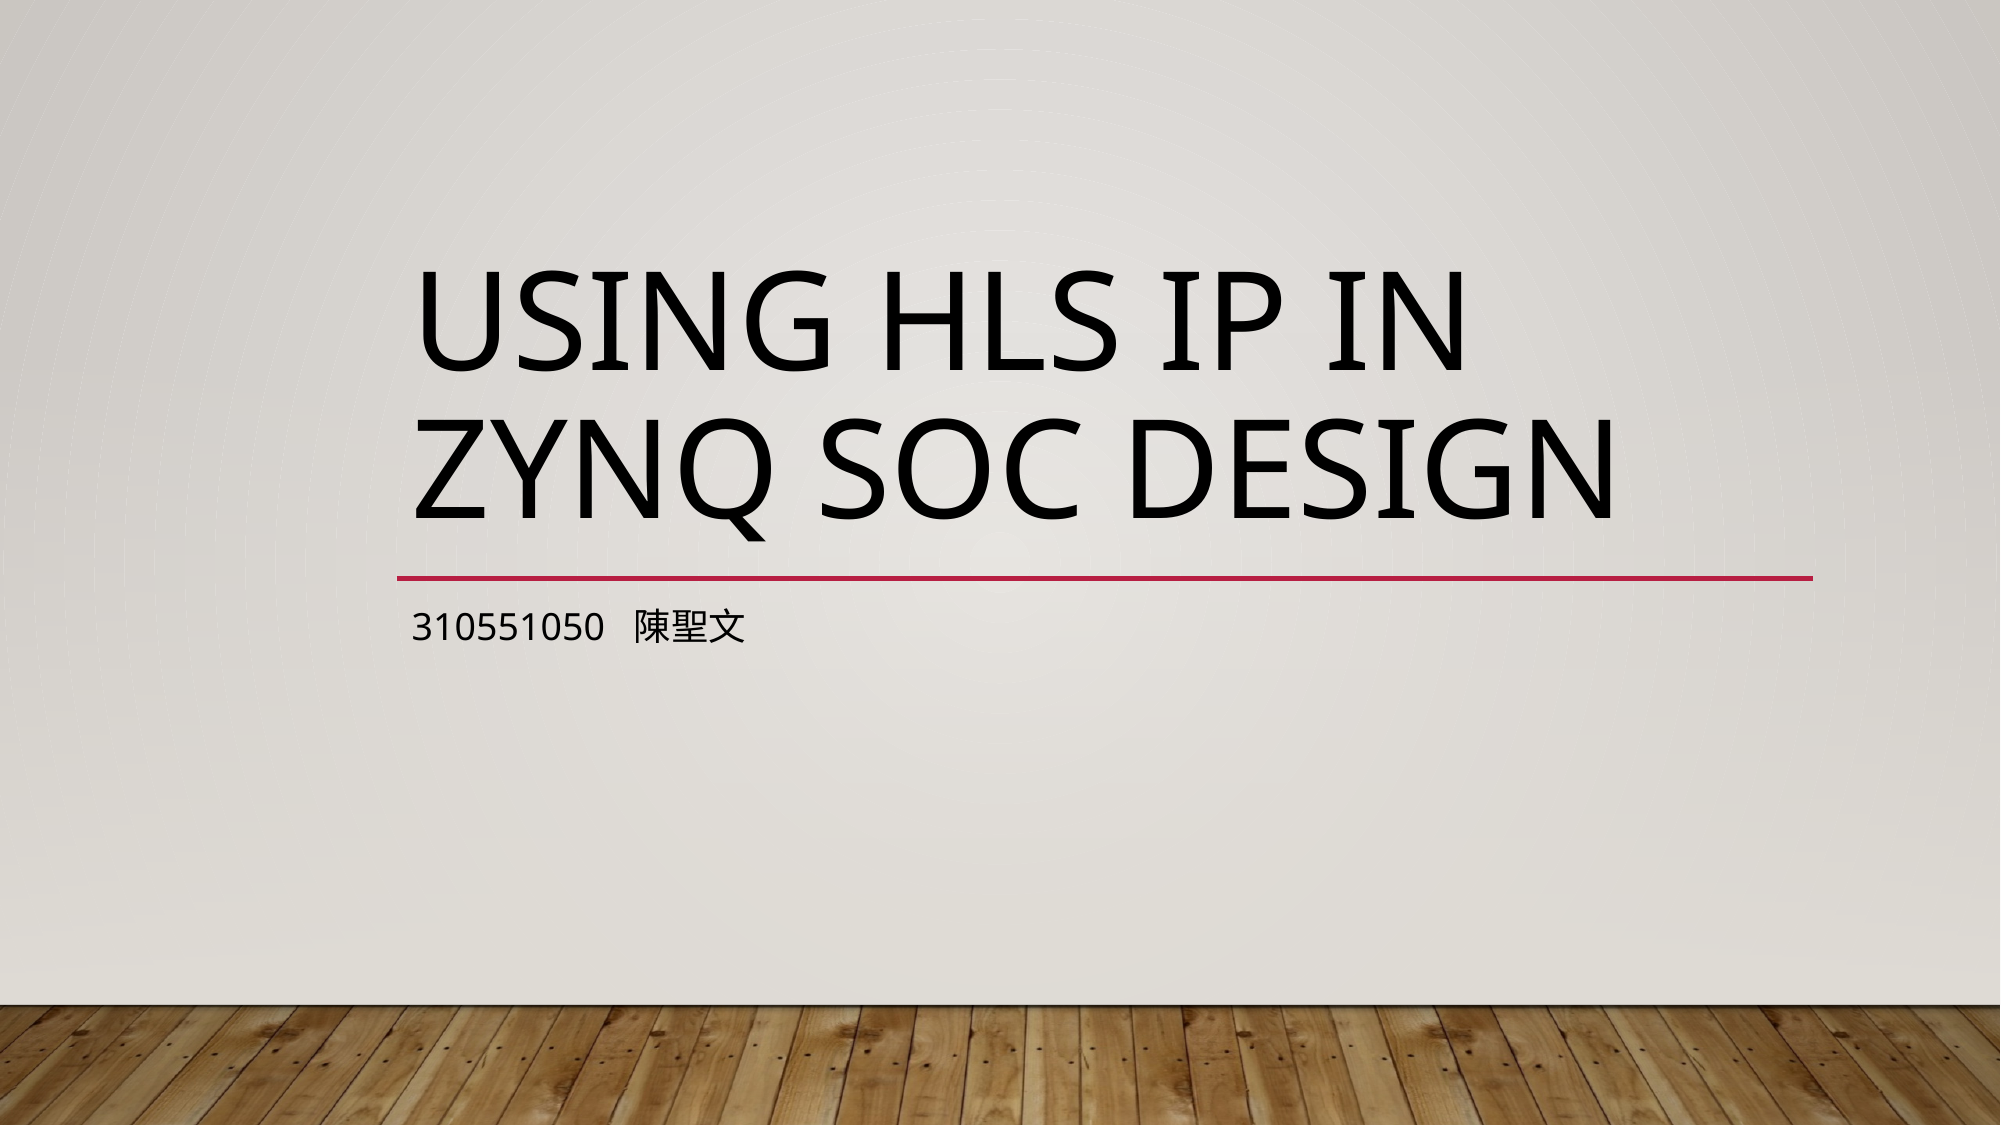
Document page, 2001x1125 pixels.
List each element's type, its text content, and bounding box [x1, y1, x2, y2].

picture [0, 1005, 2000, 1125]
subtitle 310551050 陳聖文 [396, 579, 1814, 740]
title Using HLS IP in Zynq SoC Design [396, 131, 1814, 549]
